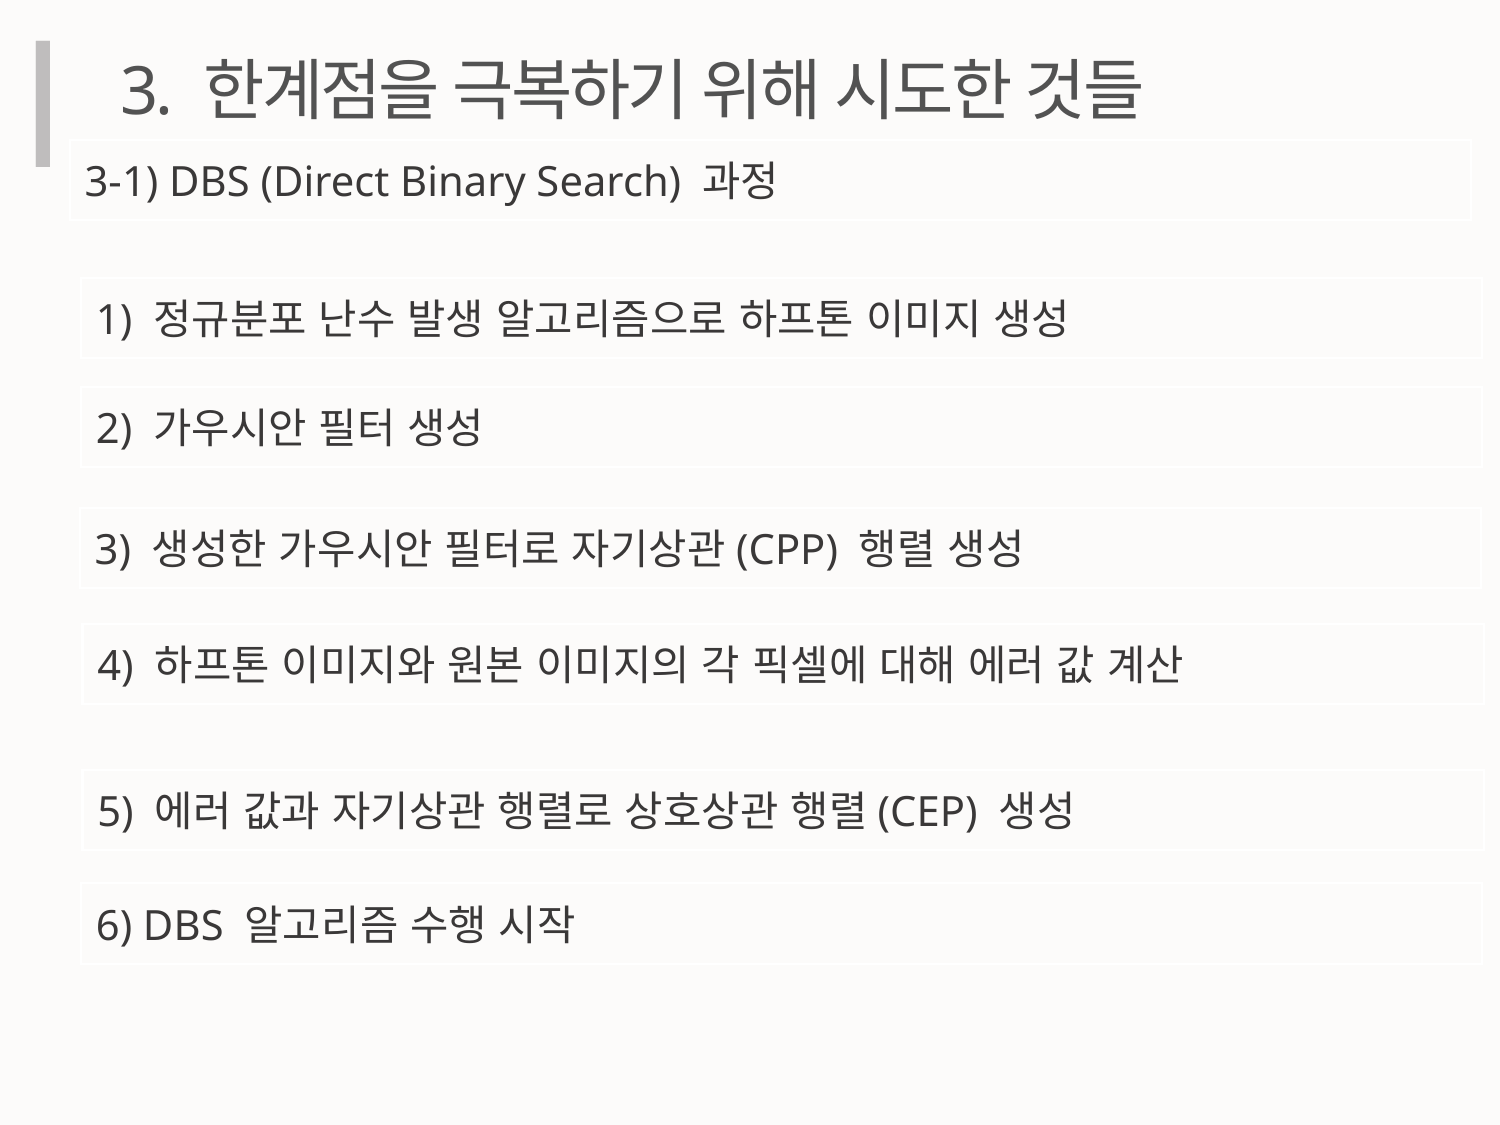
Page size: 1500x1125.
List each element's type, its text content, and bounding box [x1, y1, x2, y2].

text_box 6) DBS 알고리즘 수행 시작 [80, 882, 1483, 965]
text_box [35, 40, 51, 168]
text_box 3-1) DBS (Direct Binary Search) 과정 [69, 139, 1472, 221]
text_box 3) 생성한 가우시안 필터로 자기상관(CPP) 행렬 생성 [79, 507, 1482, 589]
text_box 3. 한계점을 극복하기 위해 시도한 것들 [105, 40, 1160, 136]
text_box 2) 가우시안 필터 생성 [80, 386, 1483, 468]
text_box 4) 하프톤 이미지와 원본 이미지의 각 픽셀에 대해 에러 값 계산 [81, 623, 1485, 705]
text_box 5) 에러 값과 자기상관 행렬로 상호상관 행렬(CEP) 생성 [81, 769, 1485, 851]
text_box 1) 정규분포 난수 발생 알고리즘으로 하프톤 이미지 생성 [80, 277, 1483, 359]
